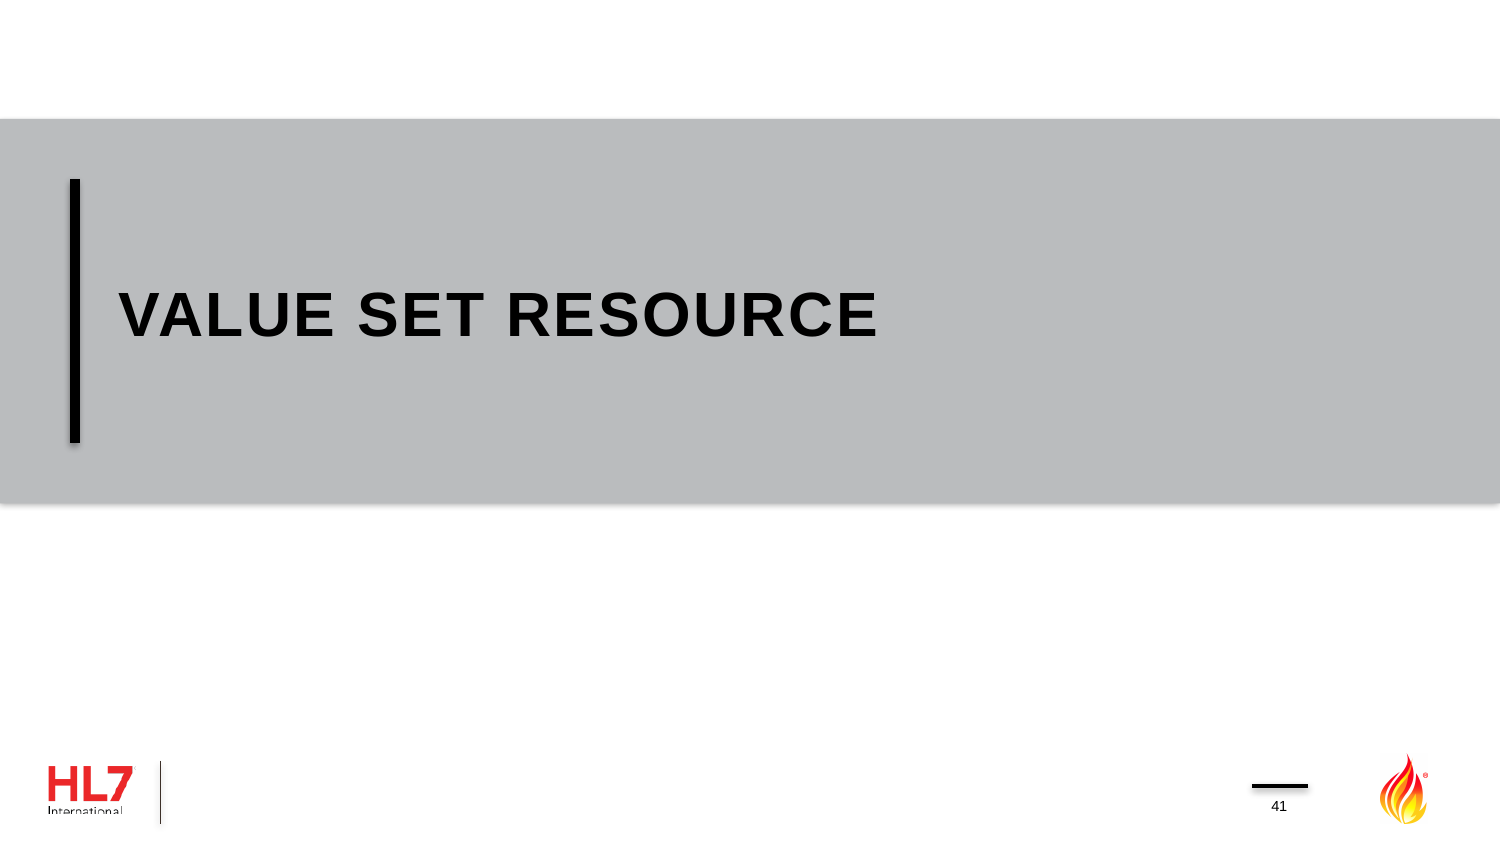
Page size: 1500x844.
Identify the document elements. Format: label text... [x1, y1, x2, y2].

title Value Set Resource [118, 144, 1441, 478]
picture [1380, 753, 1428, 824]
text_box 41 [1256, 788, 1302, 815]
